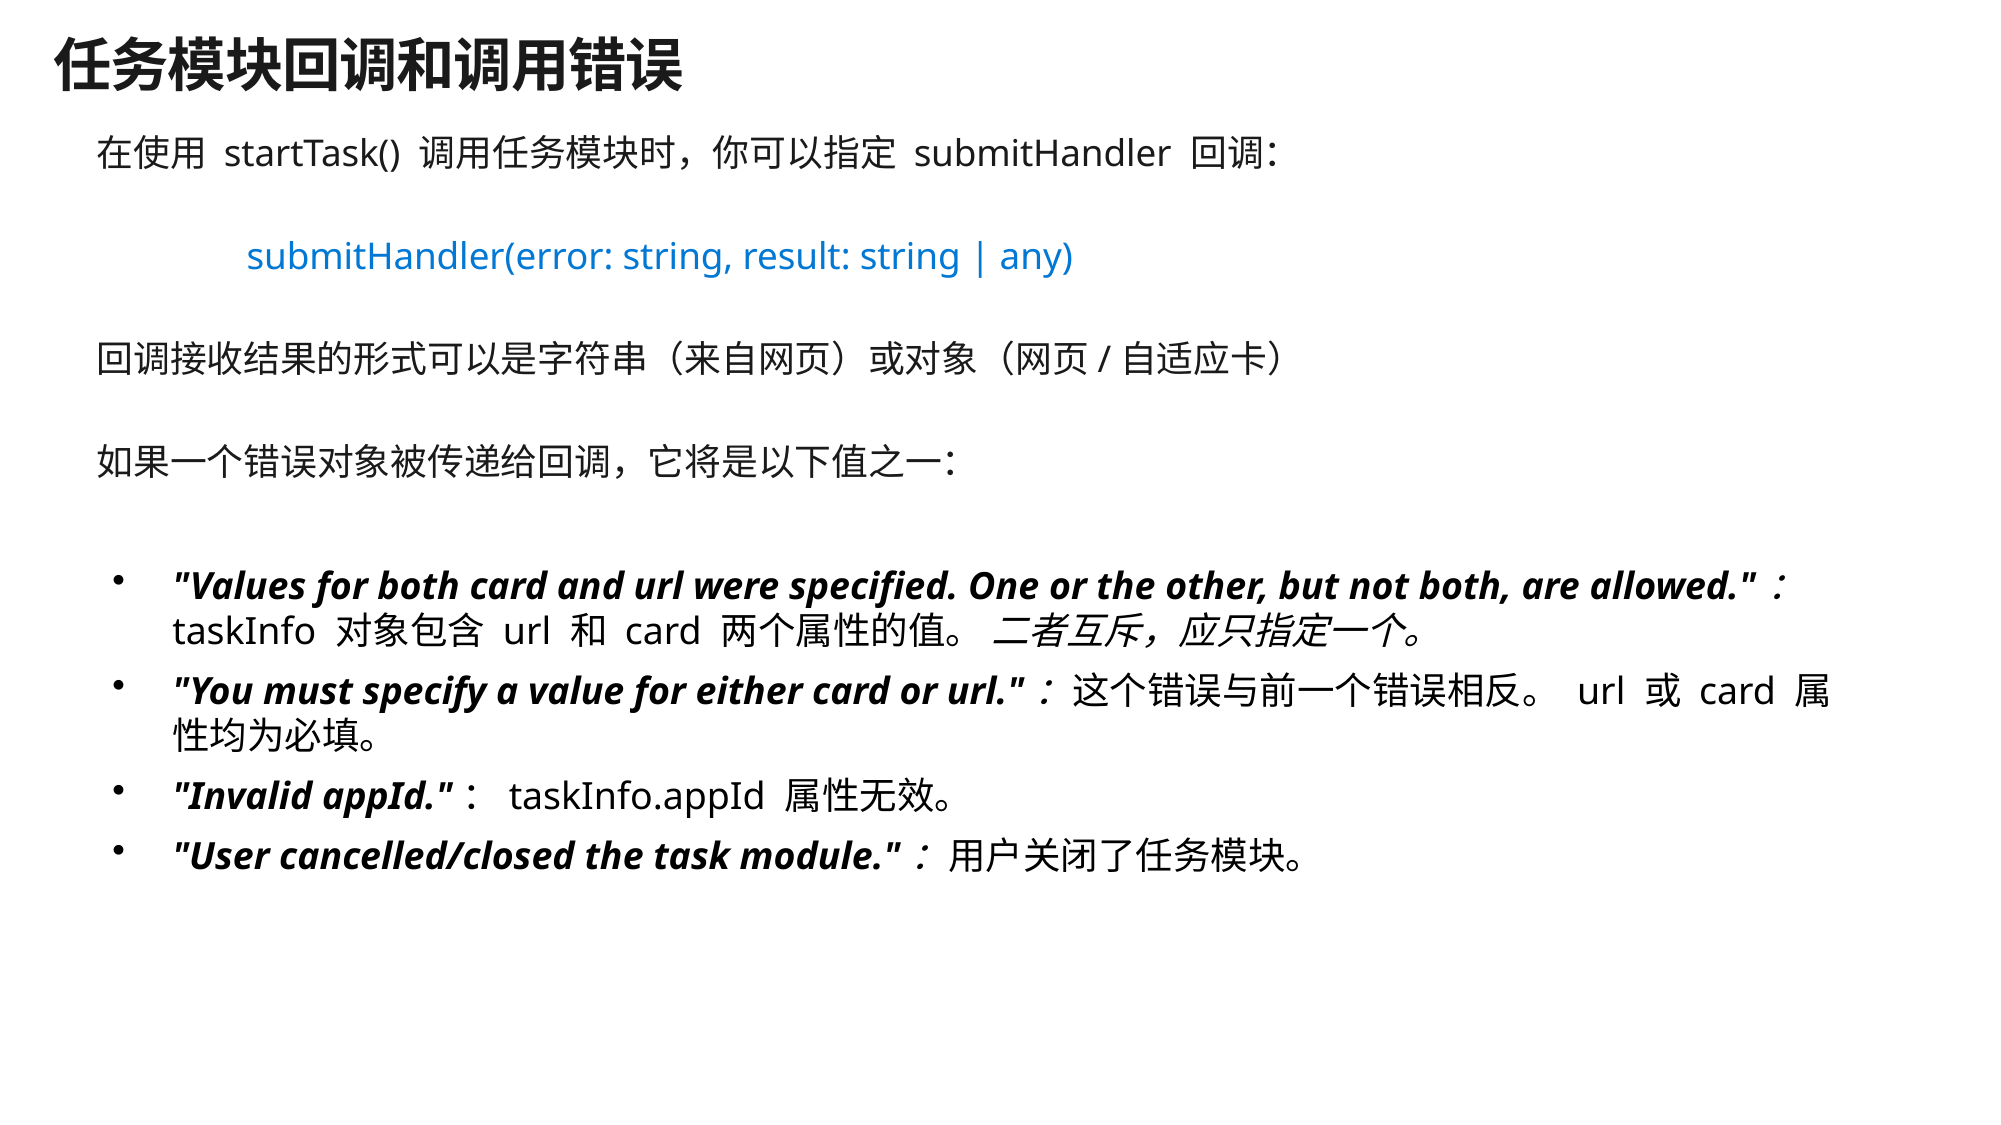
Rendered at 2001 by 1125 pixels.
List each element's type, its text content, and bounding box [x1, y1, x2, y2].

text_box "Values for both card and url were specified. One or the other, but not both, are allowed."：taskInfo 对象包含 url 和 card 两个属性的值。 二者互斥，应只指定一个。 "You must specify a value for either card or url."：这个错误与前一个错误相反。 url 或 card 属性均为必填。 "Invalid appId."：taskInfo.appId 属性无效。 "User cancelled/closed the task module."：用户关闭了任务模块。 [53, 554, 1854, 885]
list 在使用 startTask() 调用任务模块时，你可以指定 submitHandler 回调： submitHandler(error: string, result: string | any) 回调接收结果的形式可以是字符串（来自网页）或对象（网页/自适应卡） 如果一个错误对象被传递给回调，它将是以下值之一： [96, 129, 1826, 495]
title 任务模块回调和调用错误 [53, 27, 1861, 99]
